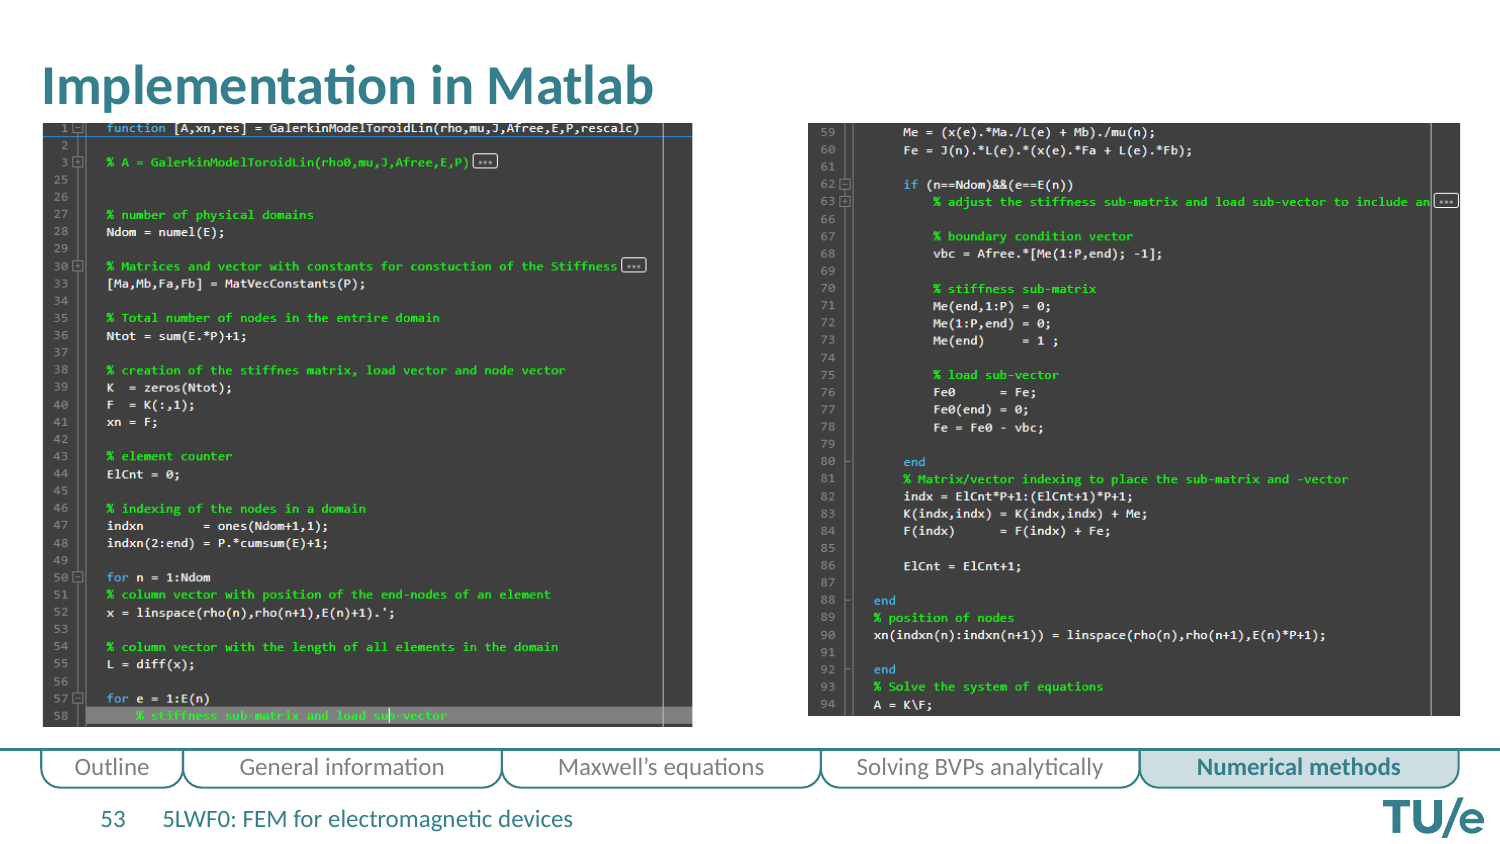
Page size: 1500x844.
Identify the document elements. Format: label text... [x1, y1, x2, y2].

footer 5LWF0: FEM for electromagnetic devices [163, 802, 1160, 841]
title Implementation in Matlab [41, 59, 1459, 124]
picture [42, 123, 693, 727]
picture [808, 123, 1461, 716]
slide_number 53 [100, 802, 163, 841]
